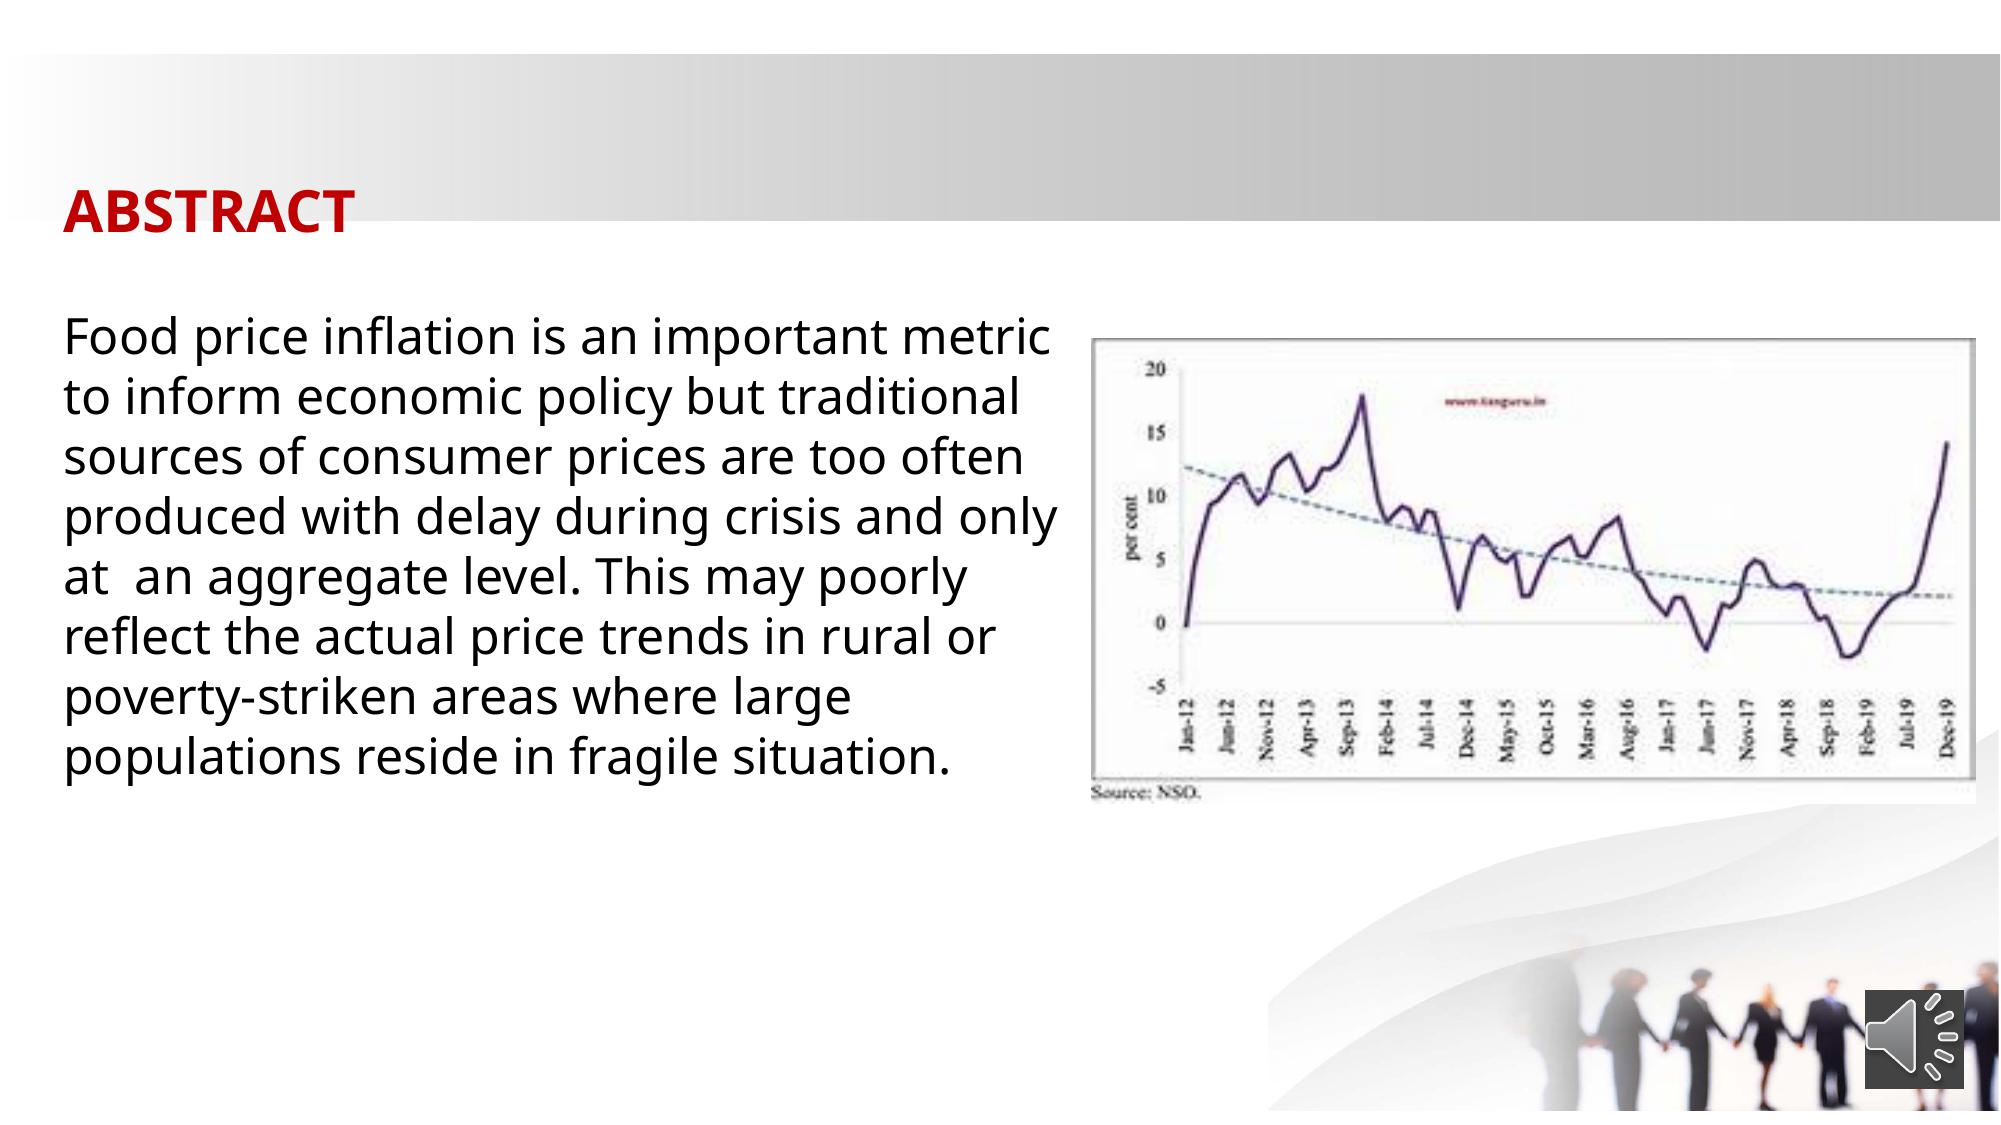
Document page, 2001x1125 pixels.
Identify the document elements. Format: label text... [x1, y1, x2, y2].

text_box ABSTRACT Food price inflation is an important metric to inform economic policy but traditional sources of consumer prices are too often produced with delay during crisis and only at an aggregate level. This may poorly reflect the actual price trends in rural or poverty-striken areas where large populations reside in fragile situation. [48, 166, 1092, 882]
picture [1091, 338, 1999, 1111]
